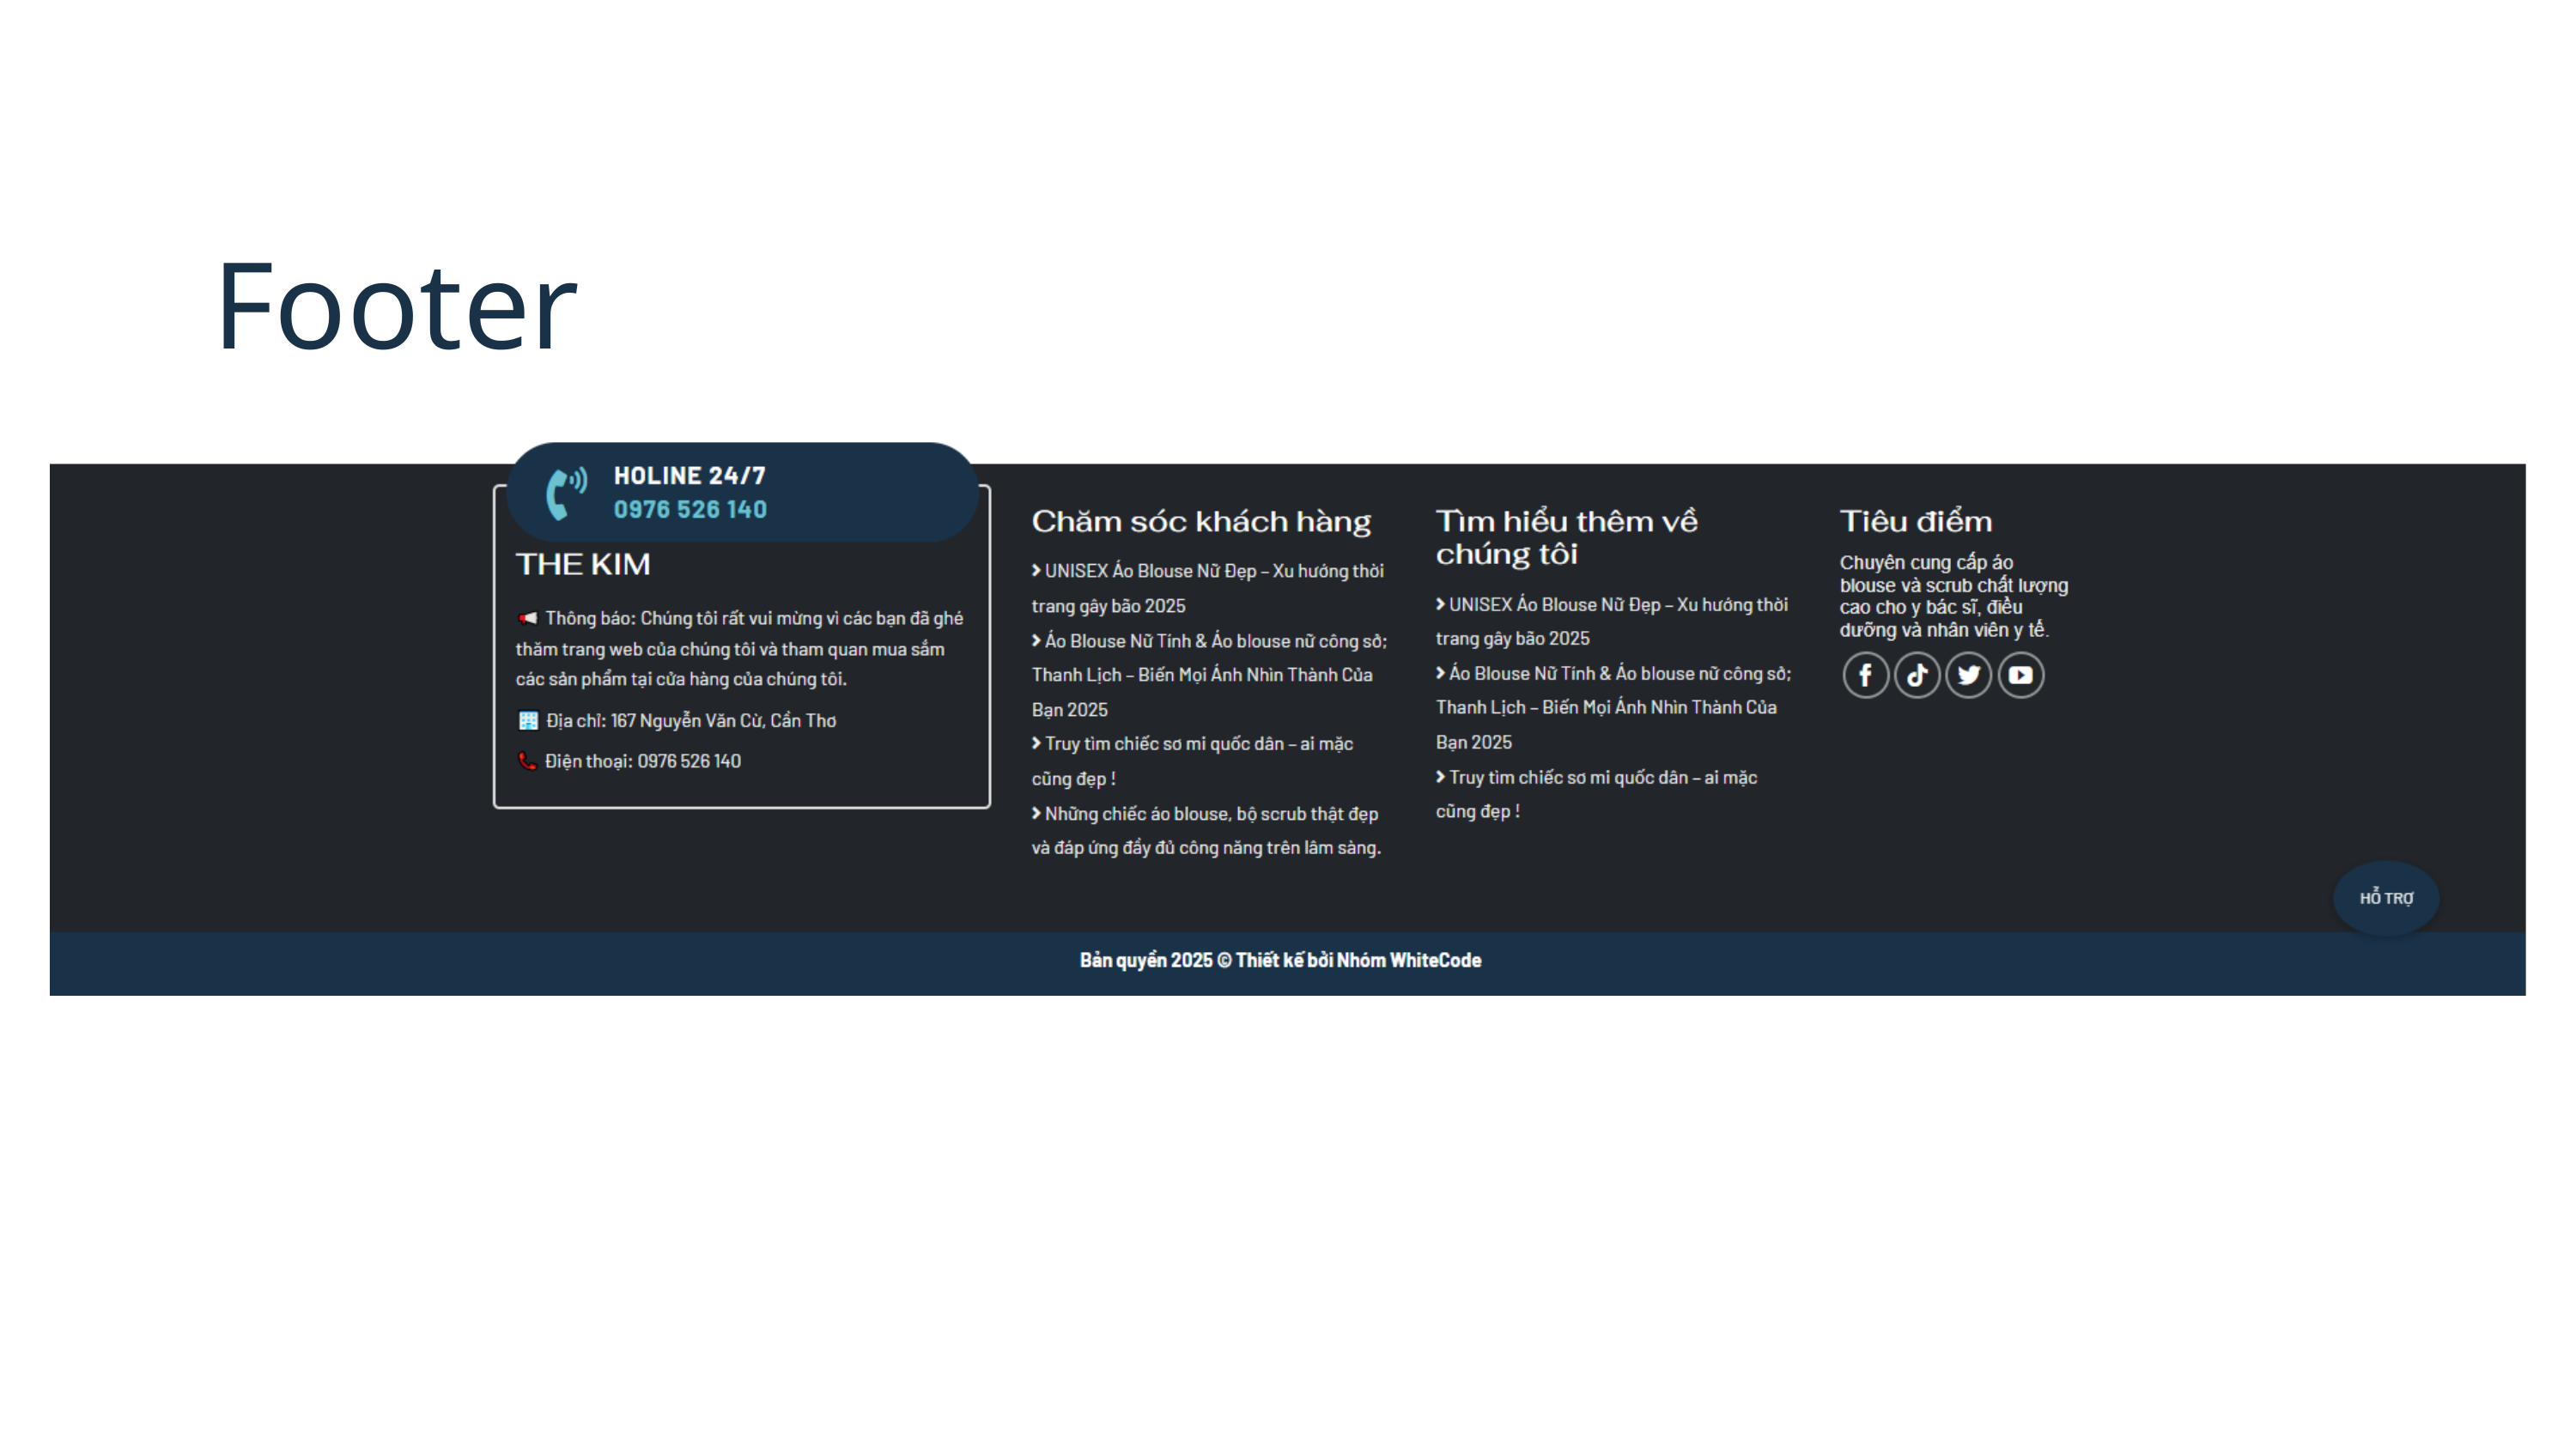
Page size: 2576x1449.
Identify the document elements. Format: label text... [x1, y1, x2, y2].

text_box Footer [50, 192, 743, 373]
text_box [50, 432, 2526, 996]
